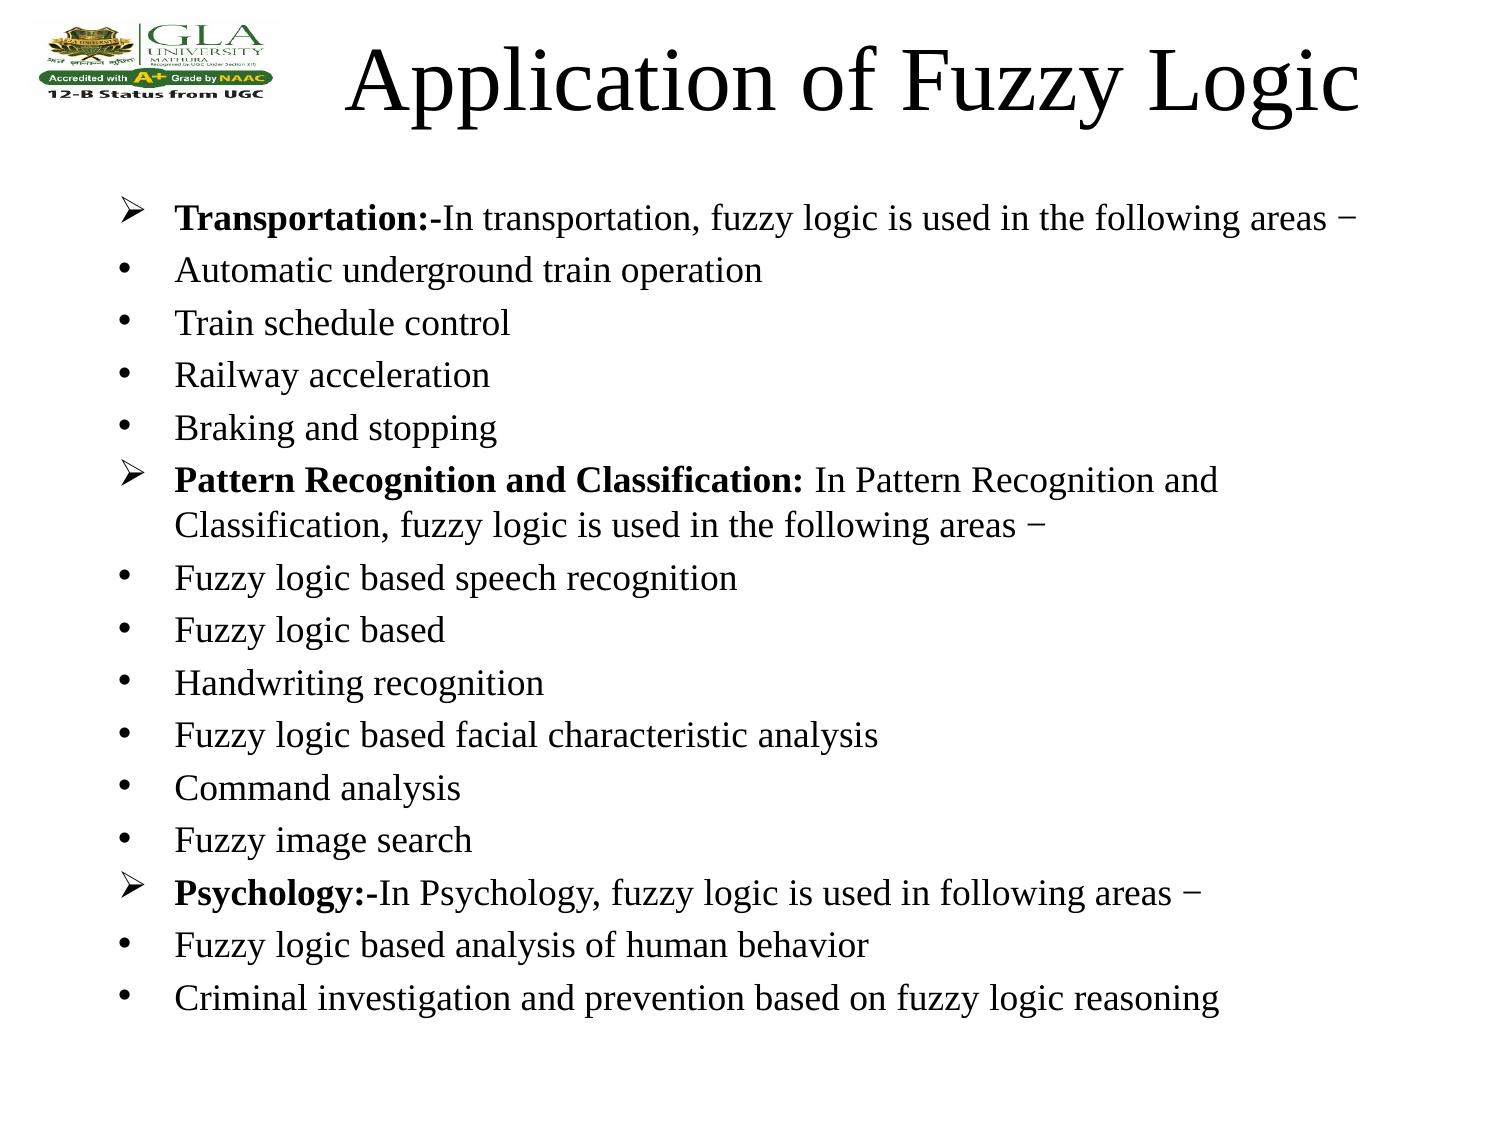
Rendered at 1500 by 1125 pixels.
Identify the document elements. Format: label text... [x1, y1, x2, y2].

picture [29, 19, 282, 102]
title Application of Fuzzy Logic [75, 3, 1425, 144]
list Transportation:-In transportation, fuzzy logic is used in the following areas − Automatic underground train operation Train schedule control Railway acceleration Braking and stopping Pattern Recognition and Classification: In Pattern Recognition and Classification, fuzzy logic is used in the following areas − Fuzzy logic based speech recognition Fuzzy logic based Handwriting recognition Fuzzy logic based facial characteristic analysis Command analysis Fuzzy image search Psychology:-In Psychology, fuzzy logic is used in following areas − Fuzzy logic based analysis of human behavior Criminal investigation and prevention based on fuzzy logic reasoning [103, 185, 1397, 901]
